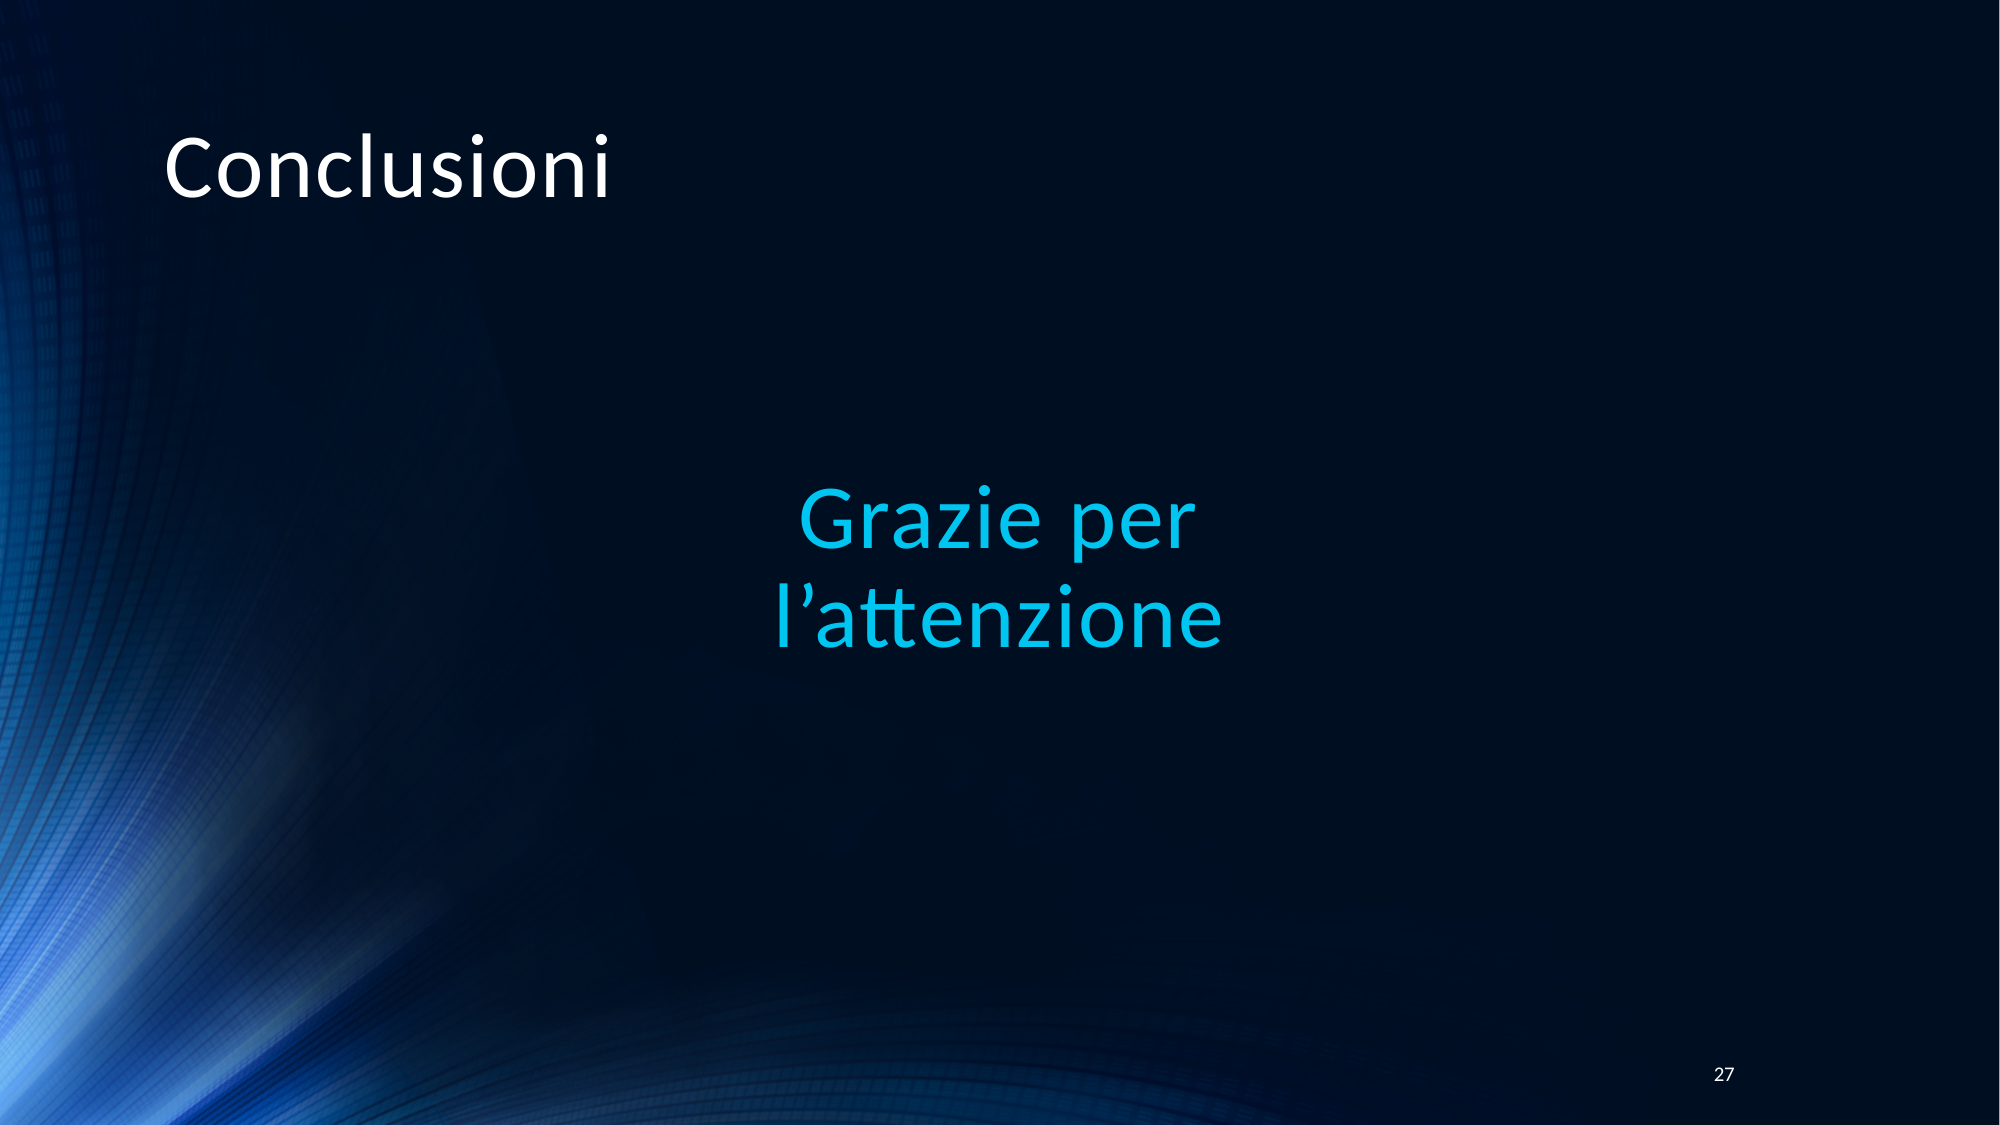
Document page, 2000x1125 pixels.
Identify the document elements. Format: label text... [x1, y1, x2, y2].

slide_number 27 [1612, 1050, 1750, 1096]
title Conclusioni [149, 0, 1650, 225]
text_box Grazie per l’attenzione [737, 449, 1262, 675]
picture [0, 0, 2000, 1125]
